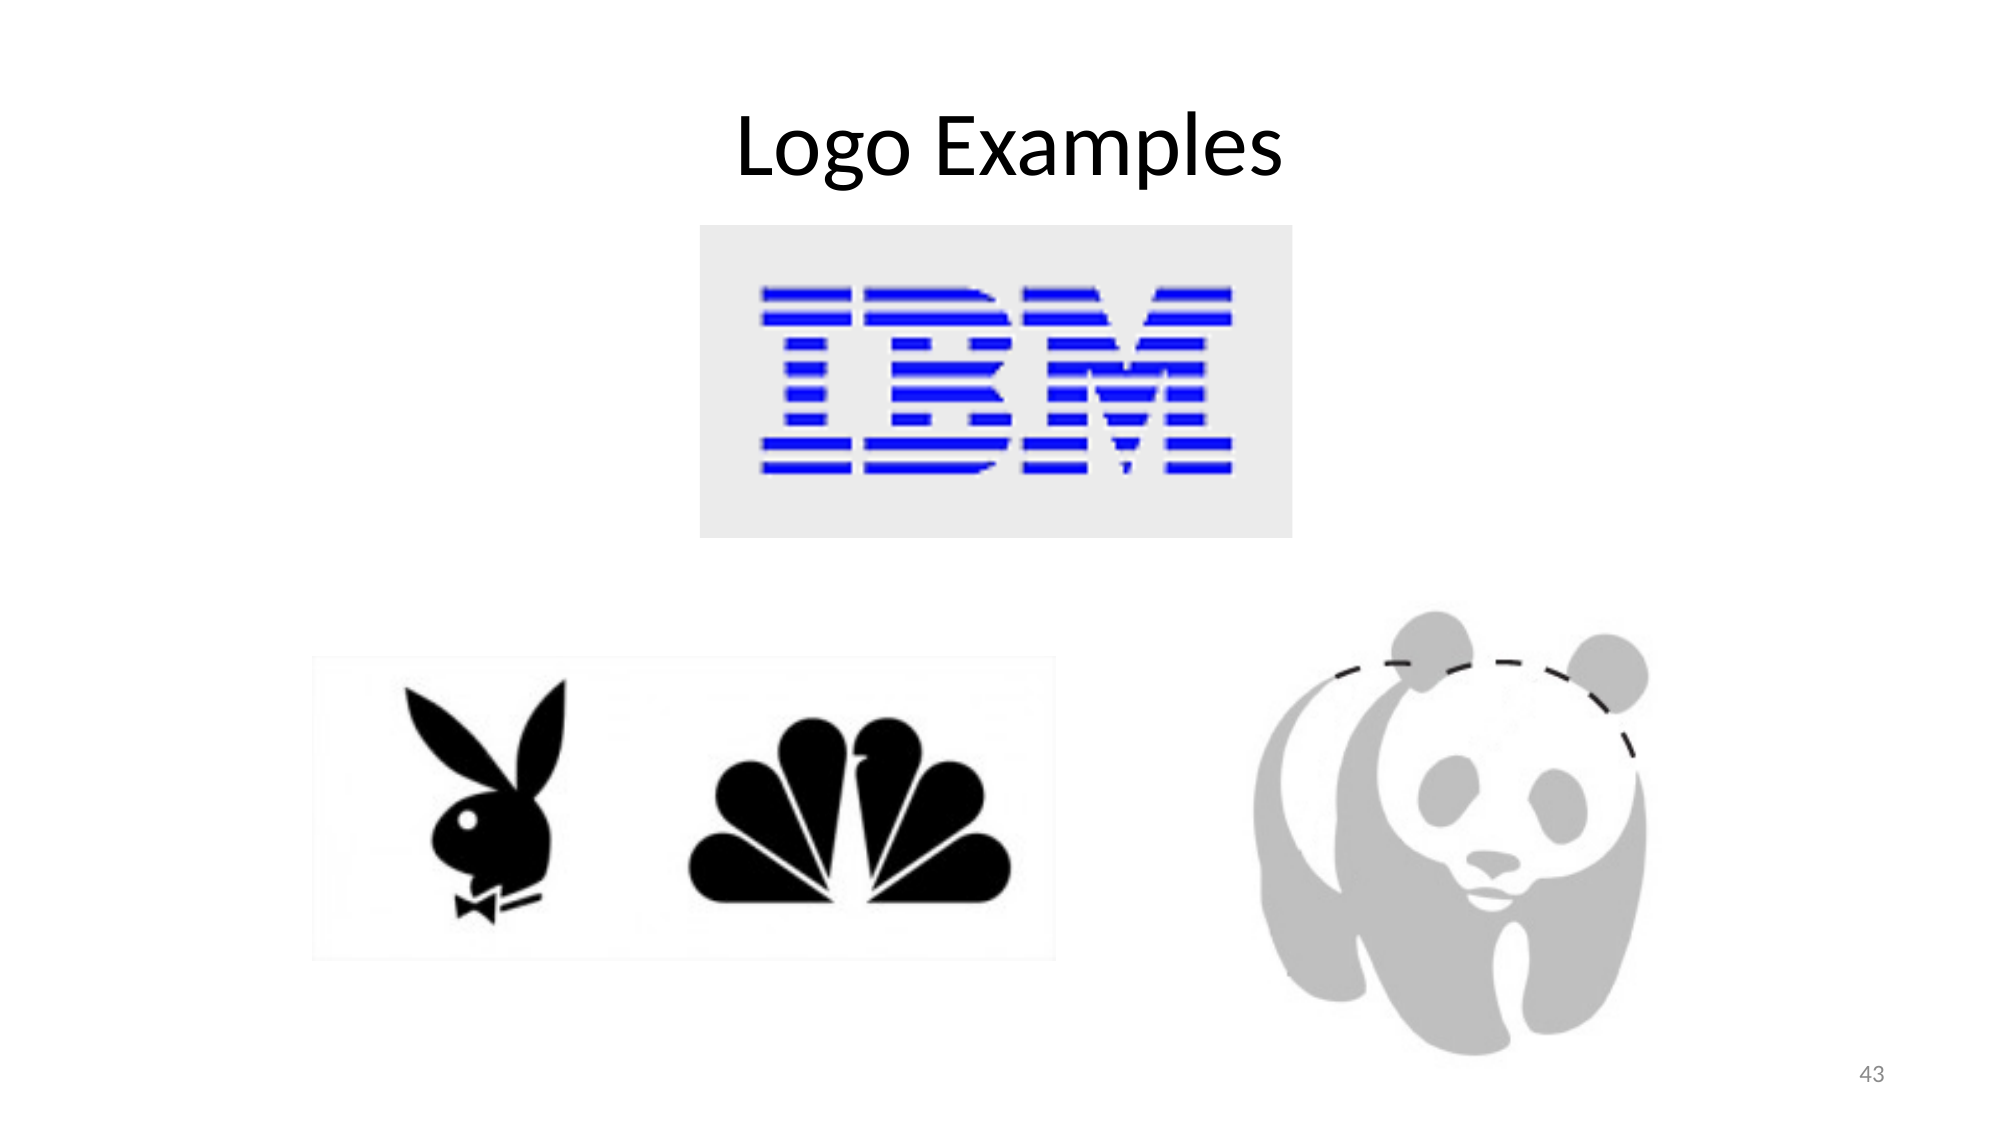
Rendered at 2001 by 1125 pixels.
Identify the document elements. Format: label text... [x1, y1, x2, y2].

picture [312, 655, 1056, 962]
slide_number 43 [1758, 1042, 1900, 1103]
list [1151, 551, 1753, 1125]
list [699, 224, 1293, 538]
title Logo Examples [99, 45, 1900, 233]
